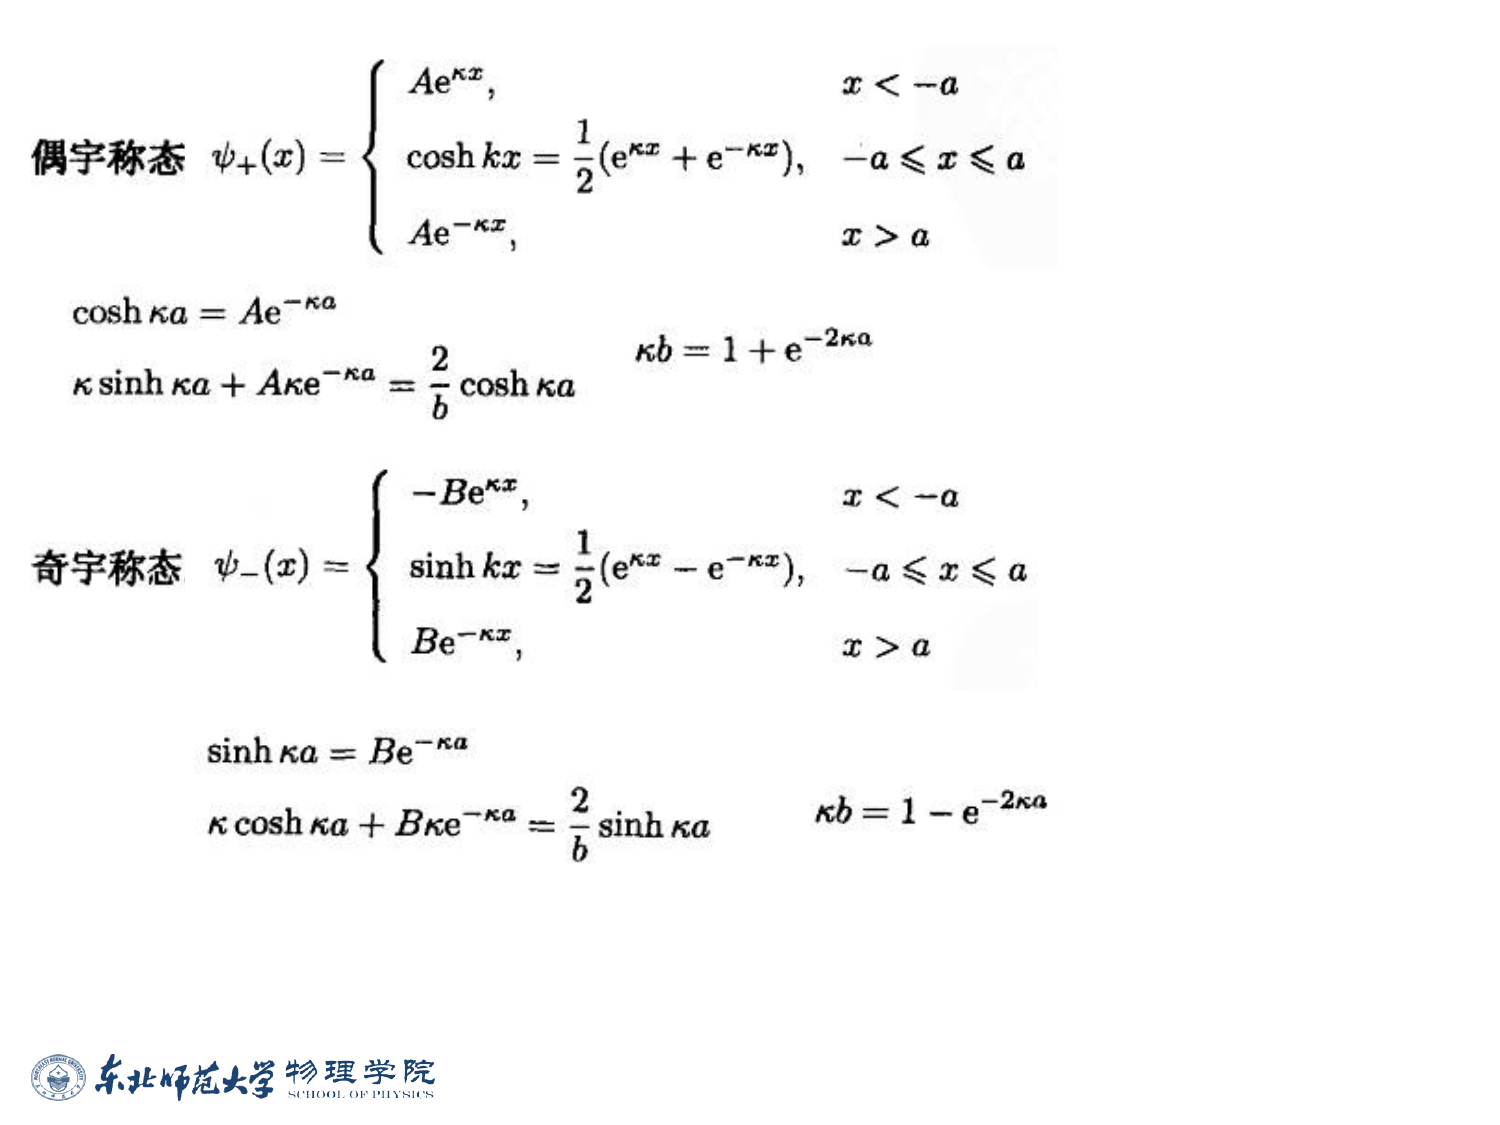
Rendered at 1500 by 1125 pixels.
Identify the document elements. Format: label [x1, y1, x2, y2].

picture [20, 1054, 440, 1101]
picture [183, 714, 729, 881]
picture [30, 47, 1058, 269]
picture [765, 767, 1076, 845]
picture [57, 275, 596, 426]
picture [621, 314, 887, 387]
picture [205, 459, 1038, 690]
picture [30, 529, 186, 593]
